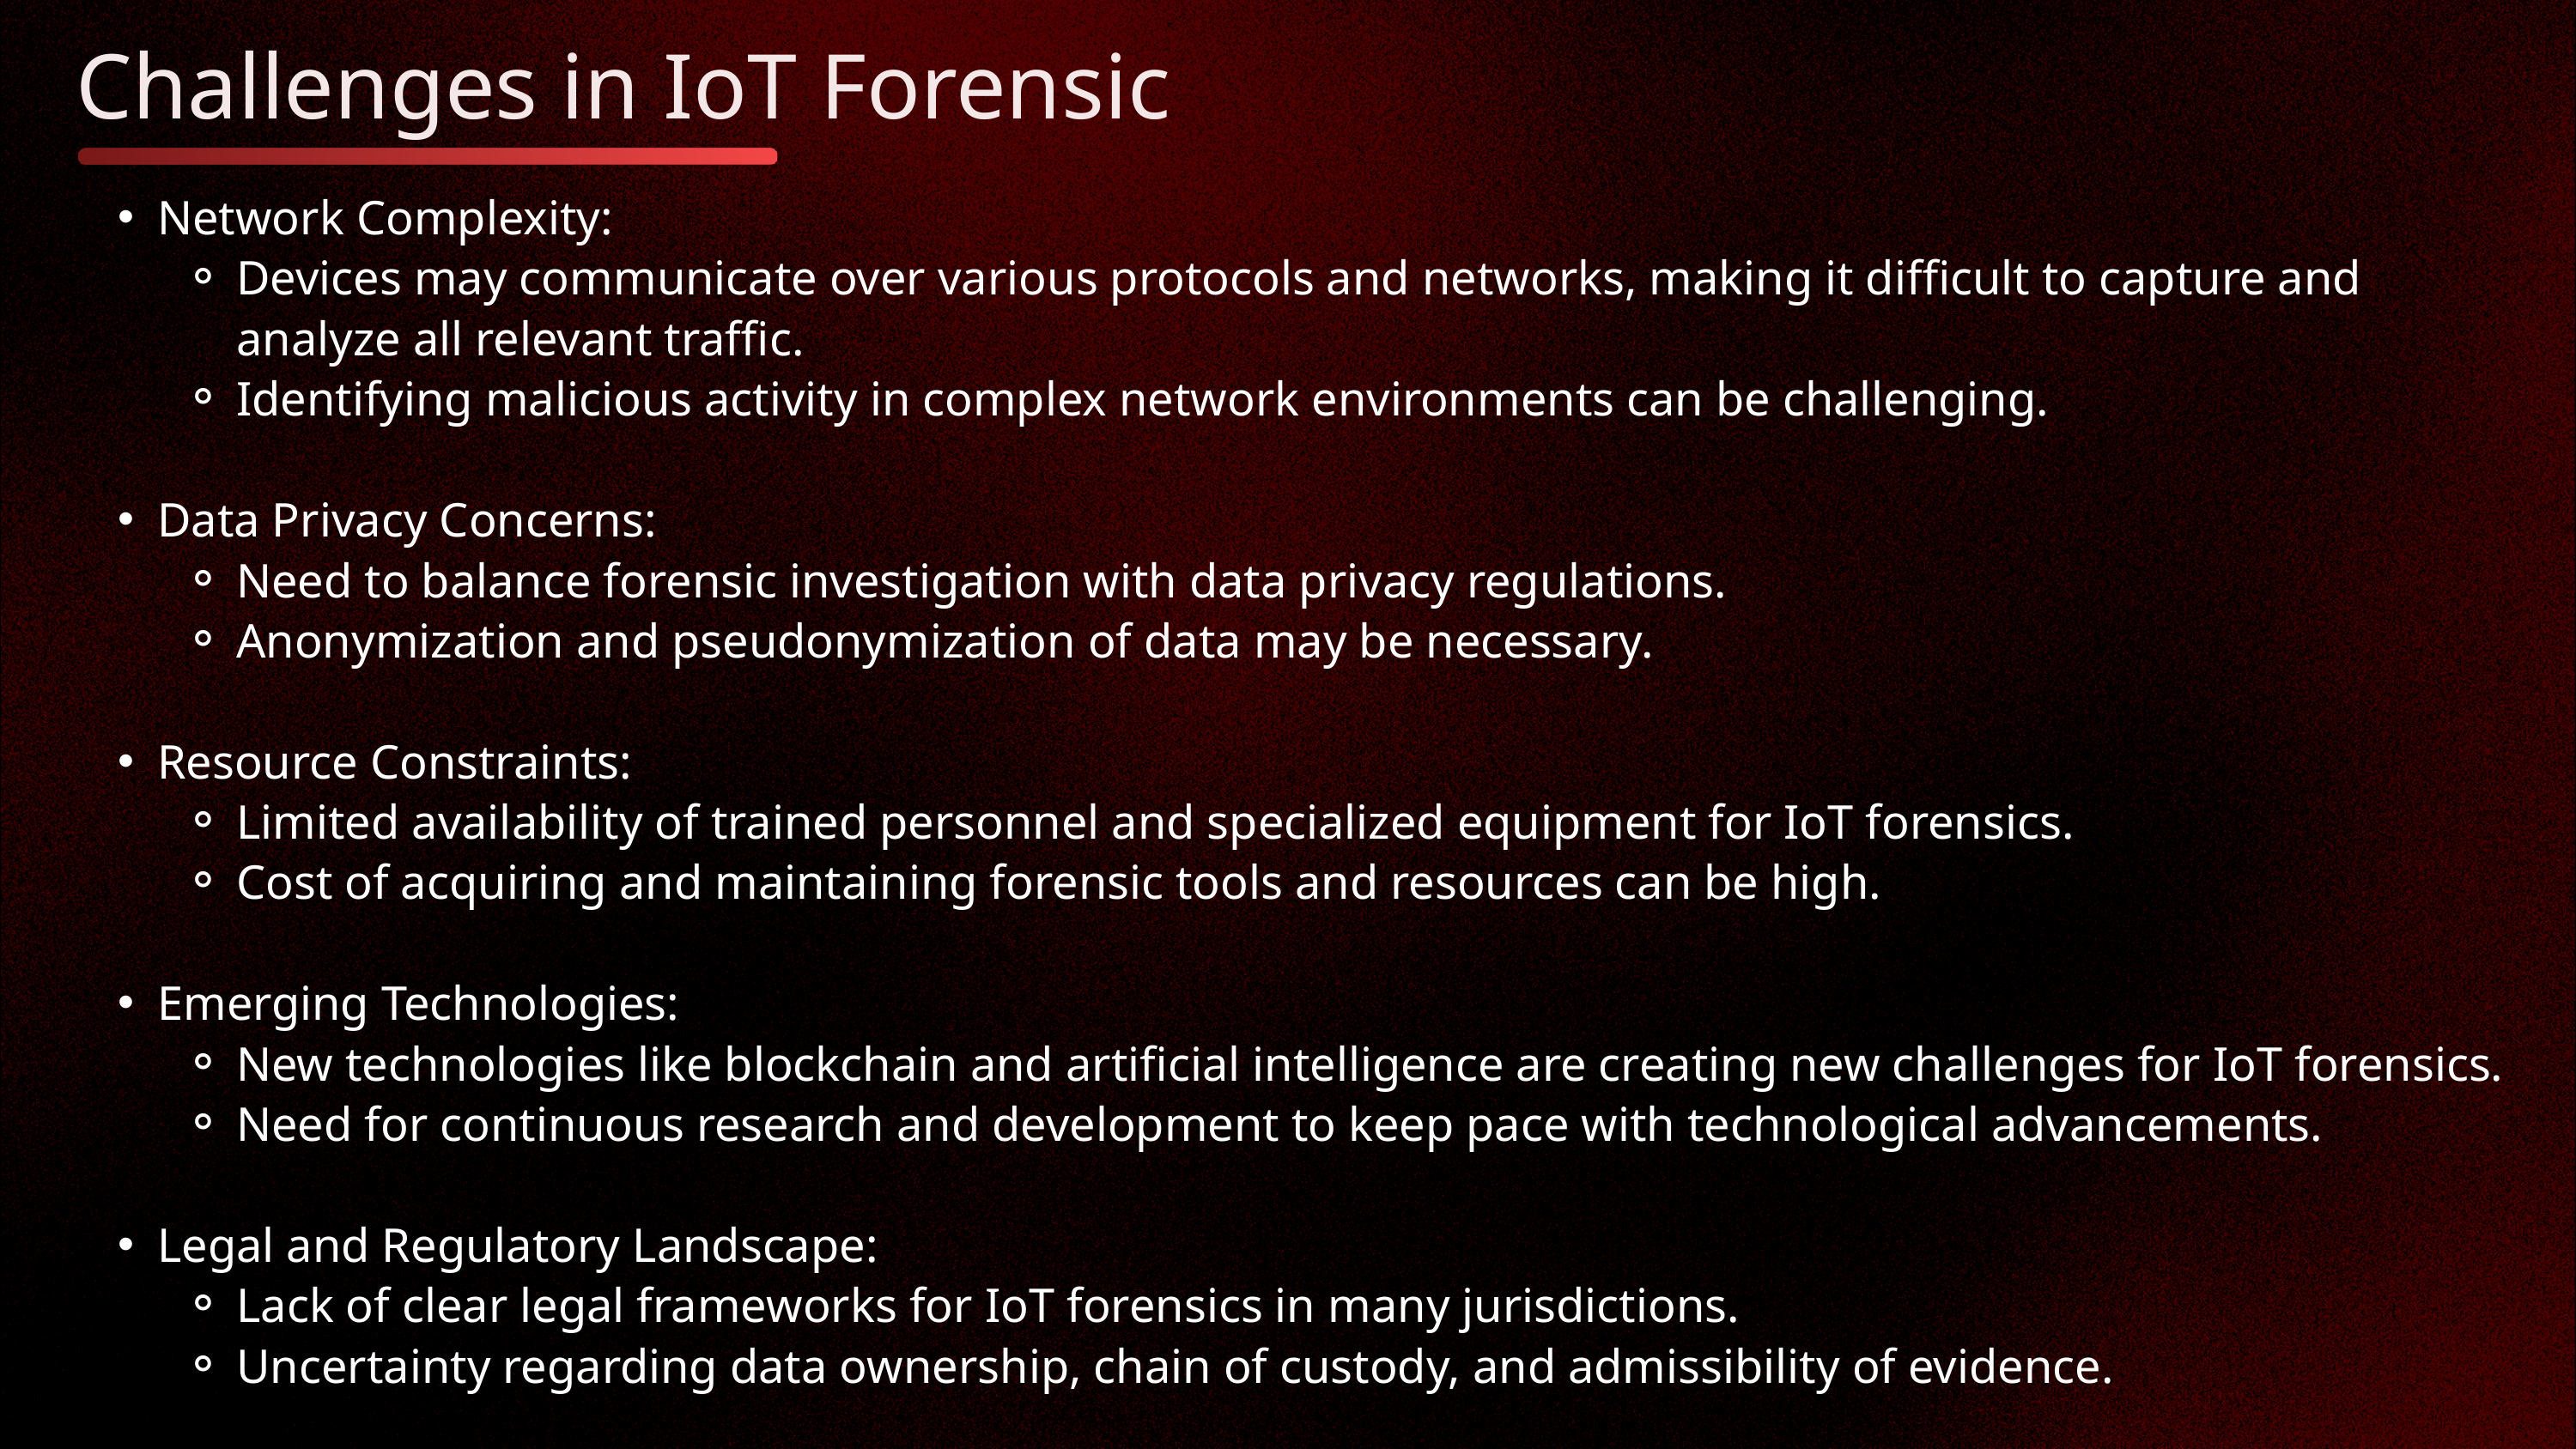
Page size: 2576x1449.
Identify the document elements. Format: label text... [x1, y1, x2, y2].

text_box [0, 0, 2576, 1449]
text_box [76, 44, 1289, 166]
text_box Network Complexity: Devices may communicate over various protocols and networks, making it difficult to capture and analyze all relevant traffic. Identifying malicious activity in complex network environments can be challenging. Data Privacy Concerns: Need to balance forensic investigation with data privacy regulations. Anonymization and pseudonymization of data may be necessary. Resource Constraints: Limited availability of trained personnel and specialized equipment for IoT forensics. Cost of acquiring and maintaining forensic tools and resources can be high. Emerging Technologies: New technologies like blockchain and artificial intelligence are creating new challenges for IoT forensics. Need for continuous research and development to keep pace with technological advancements. Legal and Regulatory Landscape: Lack of clear legal frameworks for IoT forensics in many jurisdictions. Uncertainty regarding data ownership, chain of custody, and admissibility of evidence. [78, 184, 2524, 1393]
